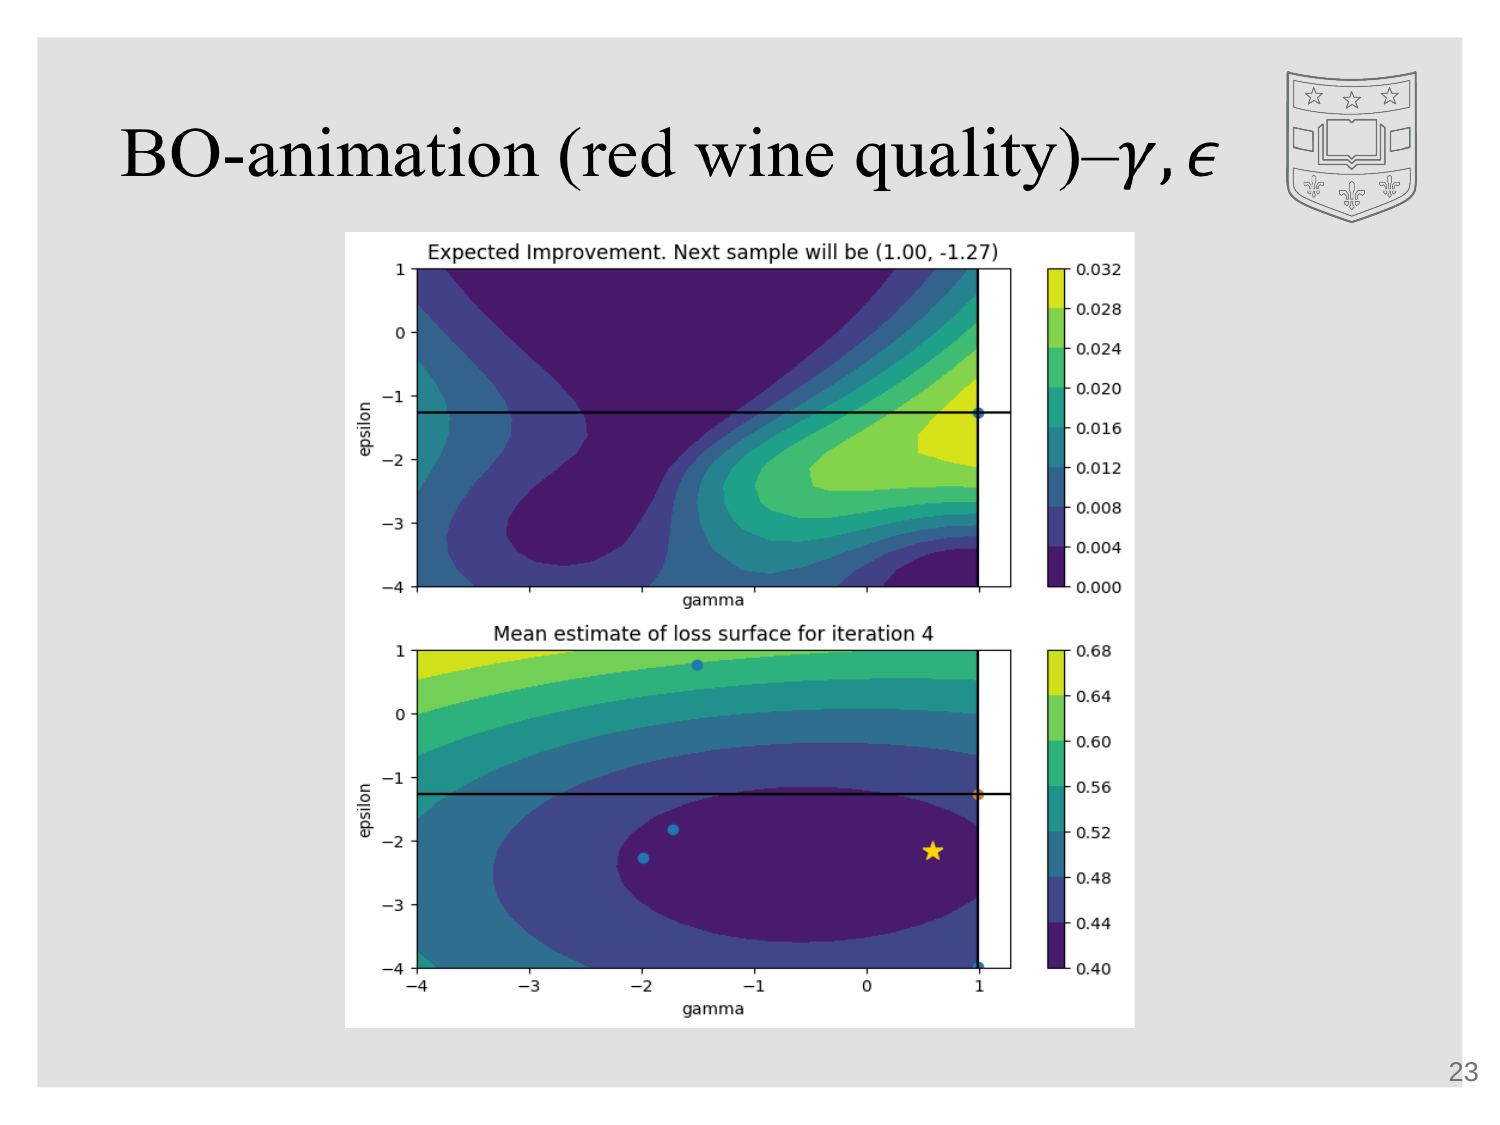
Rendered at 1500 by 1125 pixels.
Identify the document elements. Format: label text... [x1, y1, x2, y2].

picture [1286, 71, 1417, 223]
picture [344, 232, 1156, 1028]
title [76, 71, 1264, 233]
slide_number ‹#› [1403, 1038, 1494, 1125]
